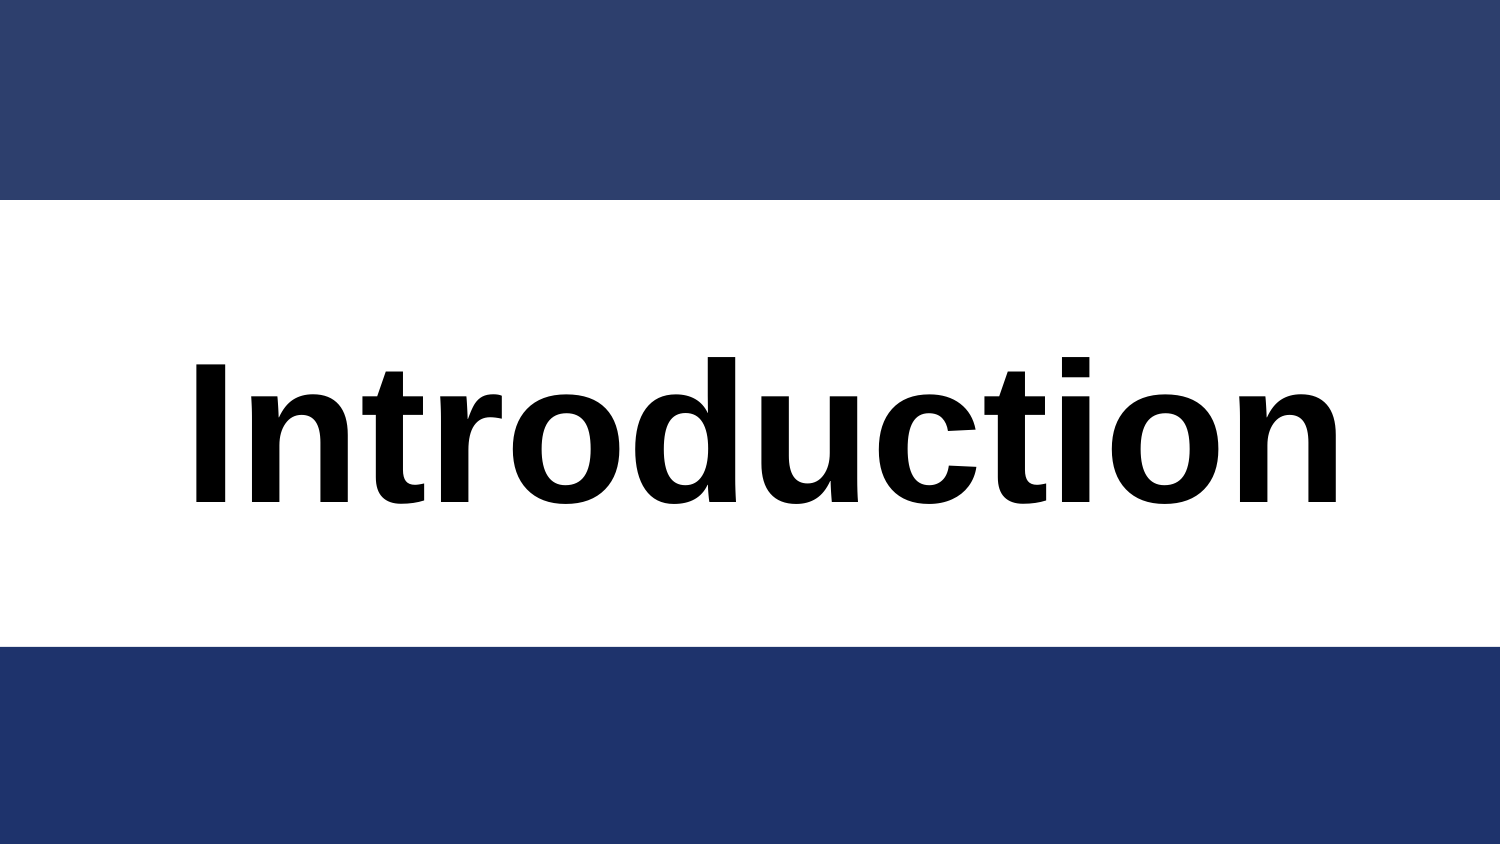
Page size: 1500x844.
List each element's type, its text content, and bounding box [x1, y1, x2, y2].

text_box Introduction [168, 294, 1500, 550]
text_box [0, 0, 1500, 203]
text_box [0, 644, 1500, 844]
